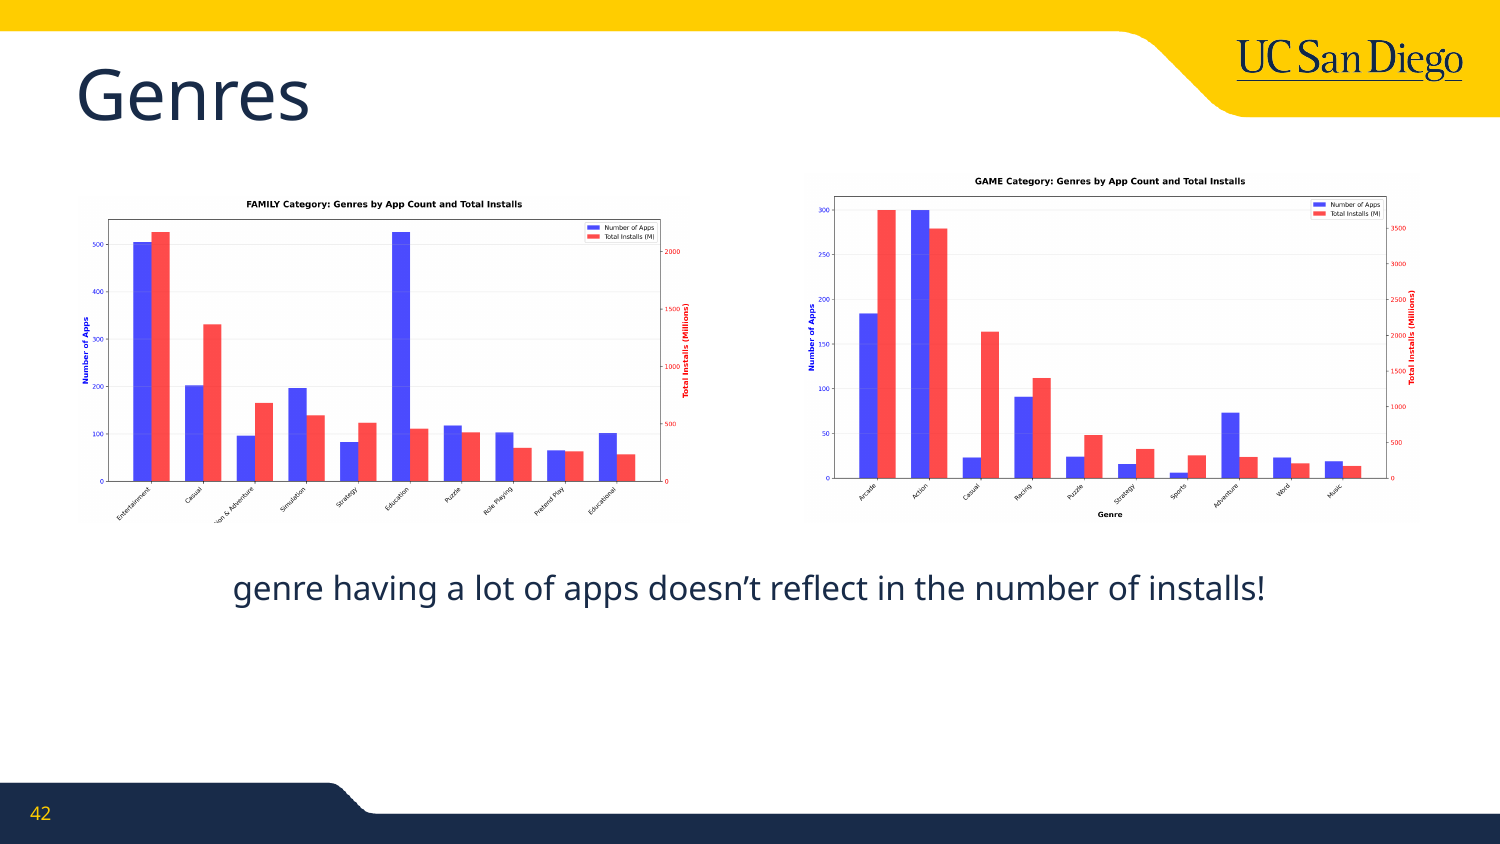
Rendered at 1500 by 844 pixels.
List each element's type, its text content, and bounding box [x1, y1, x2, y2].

list genre having a lot of apps doesn’t reflect in the number of installs! [75, 566, 1425, 727]
slide_number ‹#› [30, 796, 75, 833]
title Genres [75, 66, 1121, 174]
picture [0, 0, 1500, 844]
